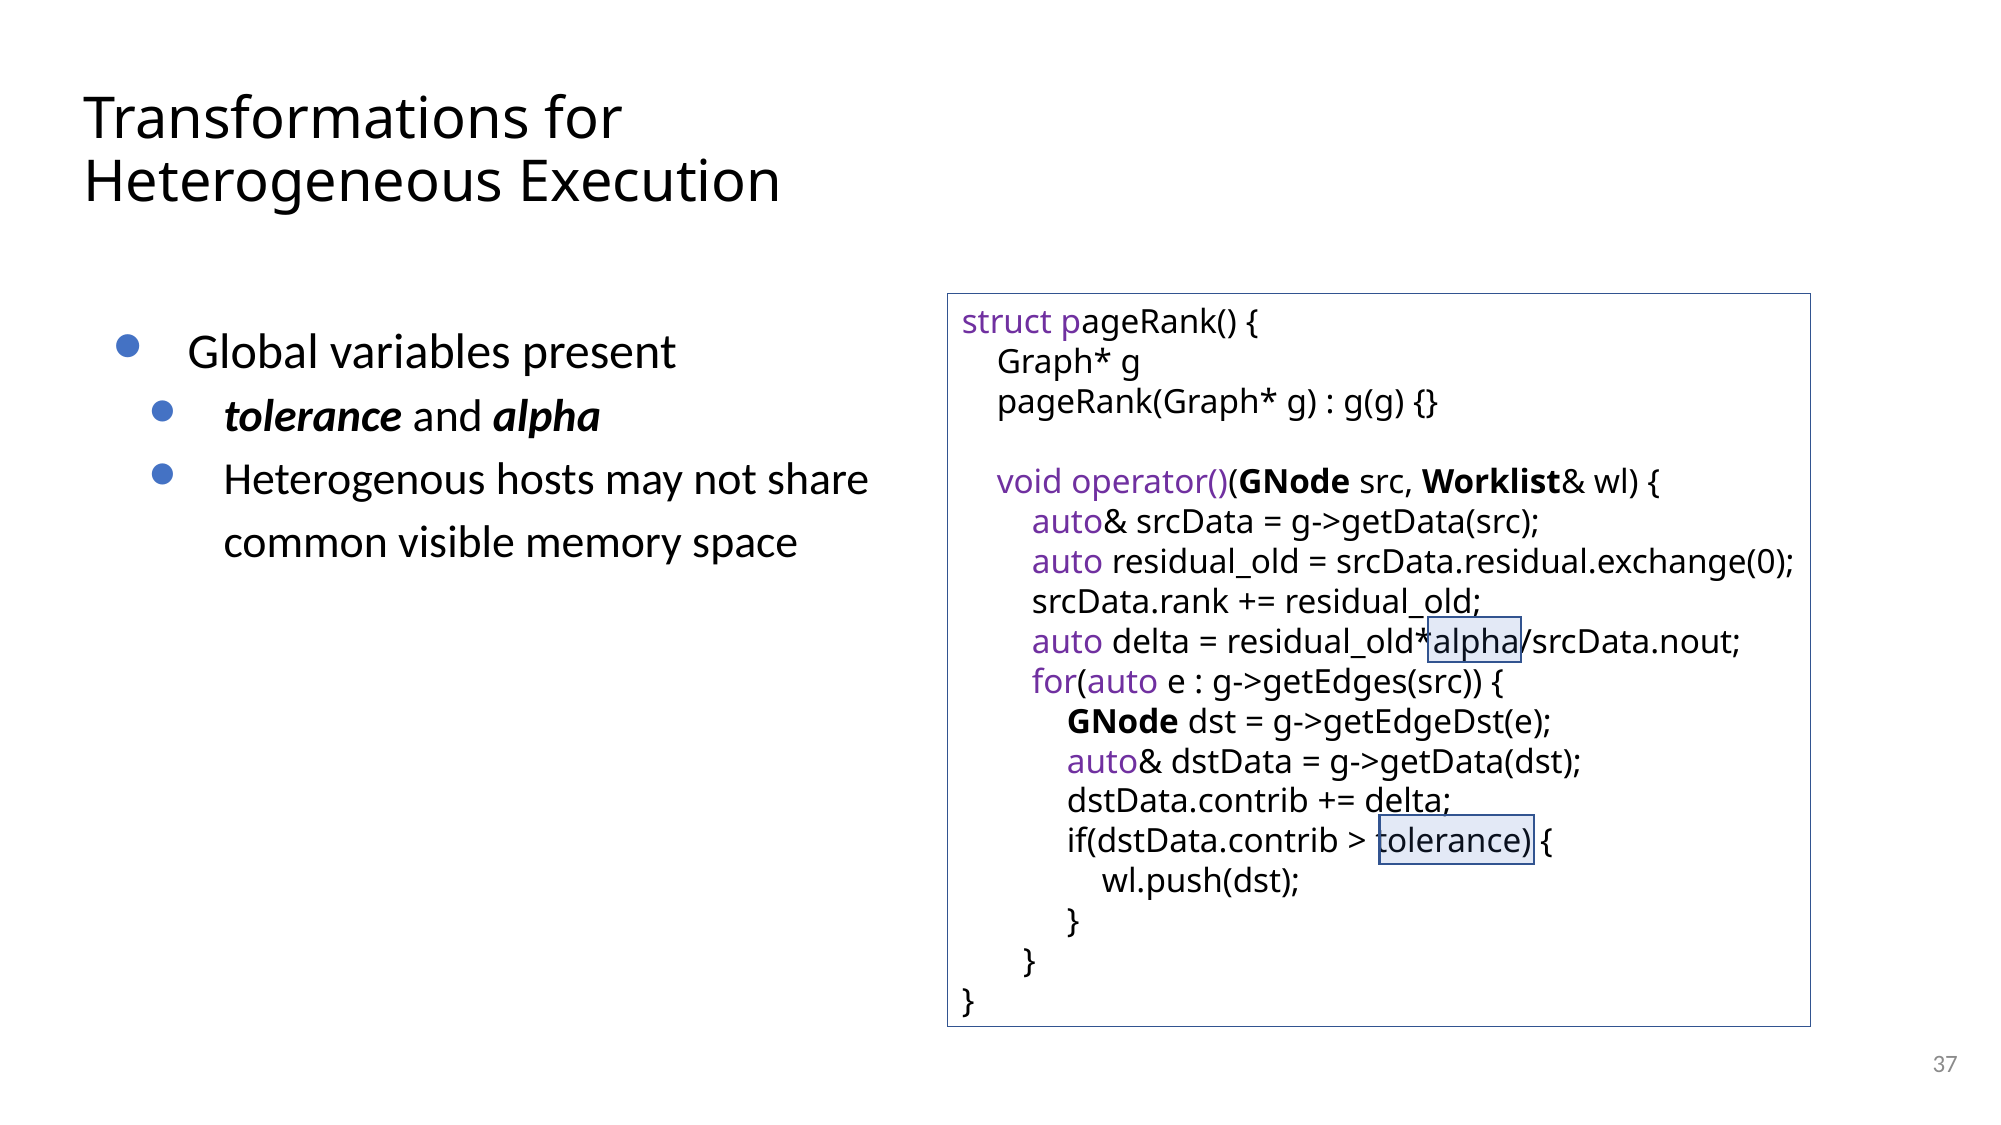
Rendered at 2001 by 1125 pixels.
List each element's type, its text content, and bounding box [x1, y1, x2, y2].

text_box [1378, 814, 1535, 865]
slide_number 37 [1853, 1019, 1974, 1106]
text_box [1427, 616, 1522, 663]
text_box Global variables present tolerance and alpha Heterogenous hosts may not share common visible memory space [67, 289, 960, 1013]
title Transformations for Heterogeneous Execution [68, 74, 1932, 229]
text_box struct pageRank() { Graph* g pageRank(Graph* g) : g(g) {} void operator()(GNode src, Worklist& wl) { auto& srcData = g->getData(src); auto residual_old = srcData.residual.exchange(0); srcData.rank += residual_old; auto delta = residual_old*alpha/srcData.nout; for(auto e : g->getEdges(src)) { GNode dst = g->getEdgeDst(e); auto& dstData = g->getData(dst); dstData.contrib += delta; if(dstData.contrib > tolerance) { wl.push(dst); } } } [947, 293, 1811, 1027]
